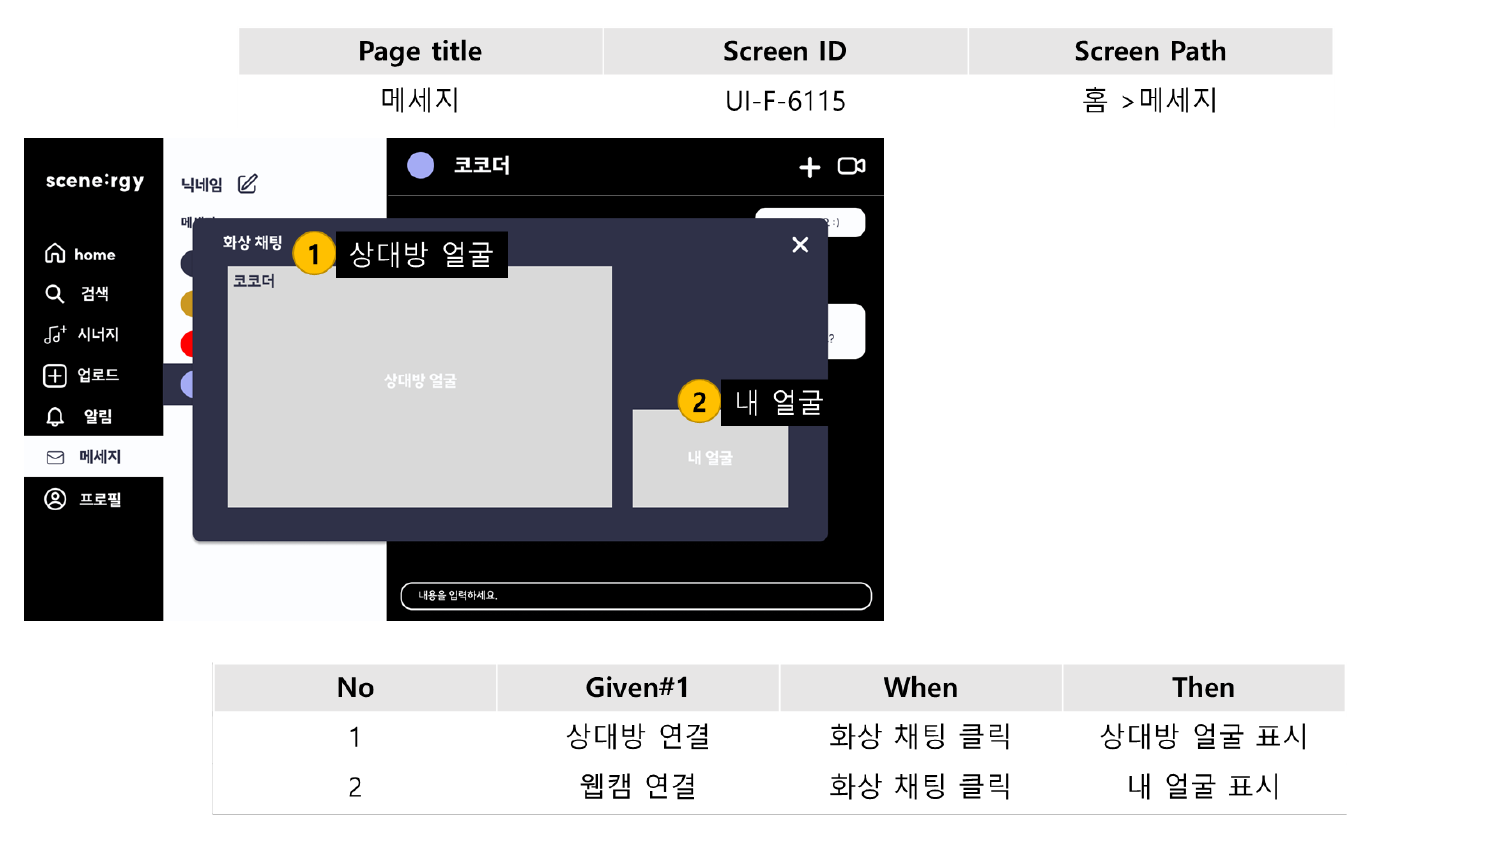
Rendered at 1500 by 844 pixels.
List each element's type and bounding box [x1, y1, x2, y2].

picture [24, 24, 1350, 819]
